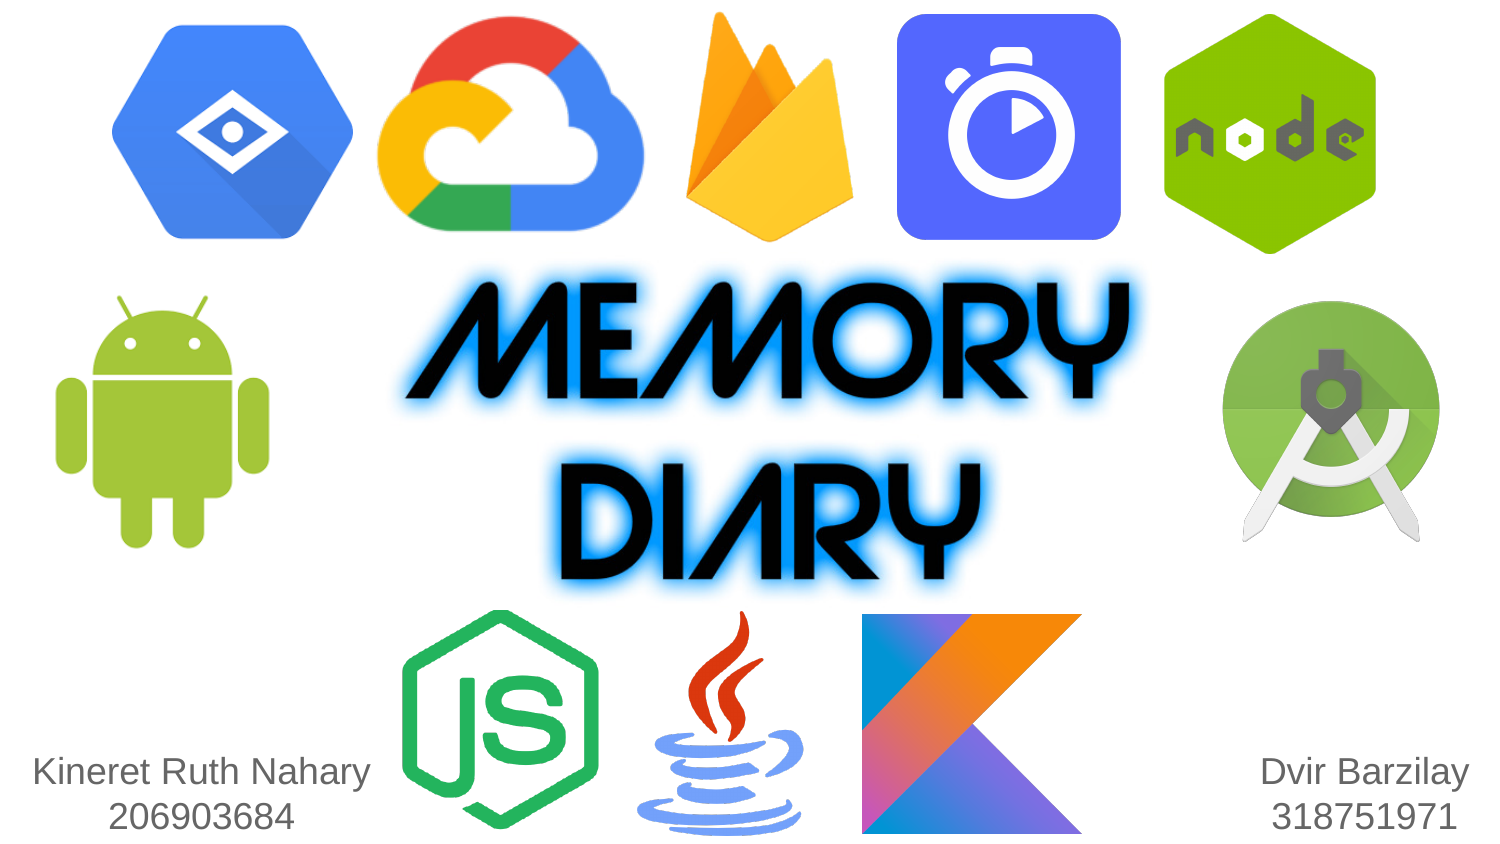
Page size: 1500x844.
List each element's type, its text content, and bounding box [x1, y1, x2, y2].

subtitle Dvir Barzilay 318751971 [1140, 731, 1500, 844]
picture [112, 12, 353, 253]
subtitle Kineret Ruth Nahary 206903684 [0, 731, 392, 844]
picture [50, 290, 275, 554]
picture [1205, 296, 1457, 548]
picture [862, 614, 1083, 834]
picture [371, 0, 1391, 837]
